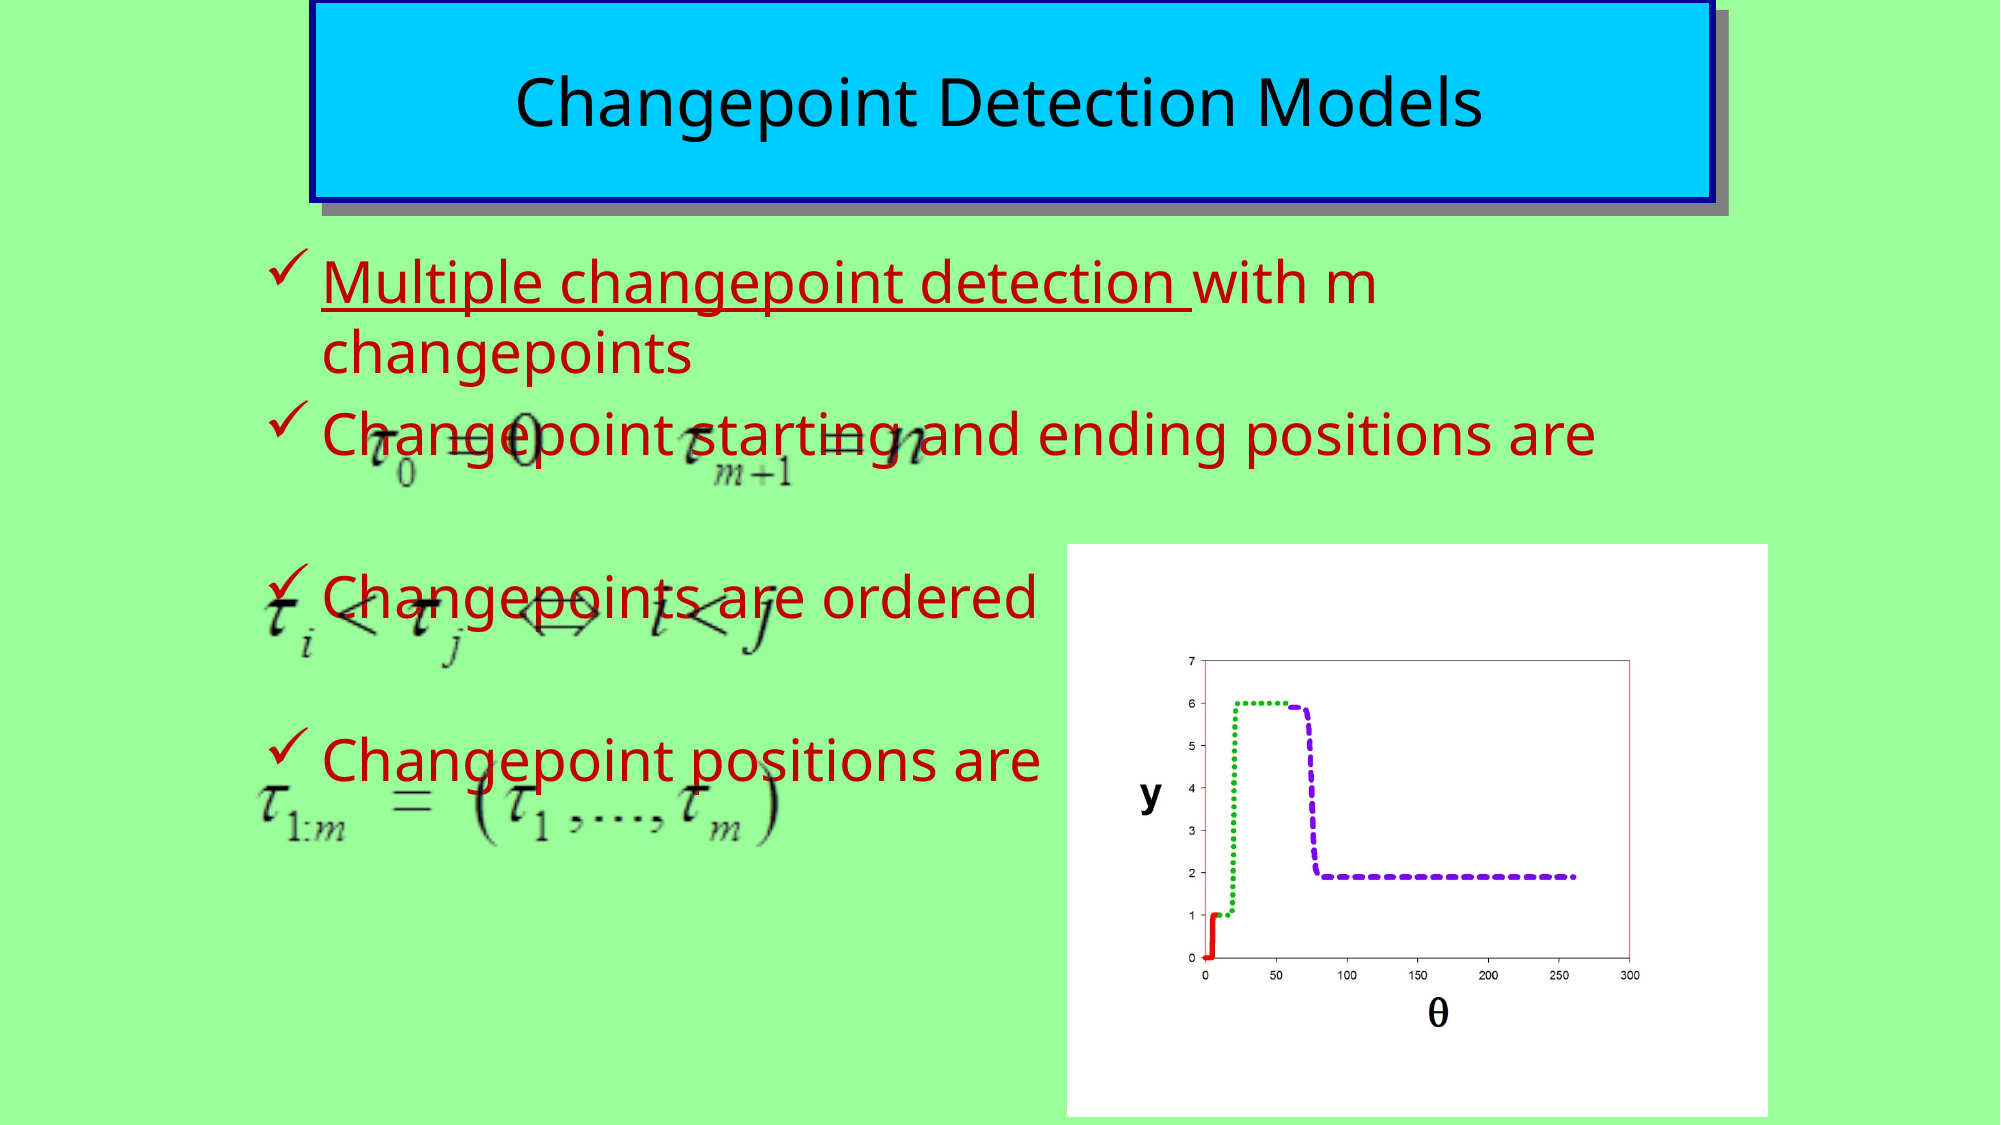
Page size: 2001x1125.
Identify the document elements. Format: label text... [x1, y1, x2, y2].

list Multiple changepoint detection with m changepoints Changepoint starting and ending positions are Changepoints are ordered Changepoint positions are [249, 237, 1750, 1125]
picture [245, 739, 796, 871]
picture [249, 552, 796, 686]
picture [662, 383, 938, 509]
picture [1067, 543, 1769, 1117]
picture [349, 387, 557, 509]
title Changepoint Detection Models [249, 0, 1750, 200]
